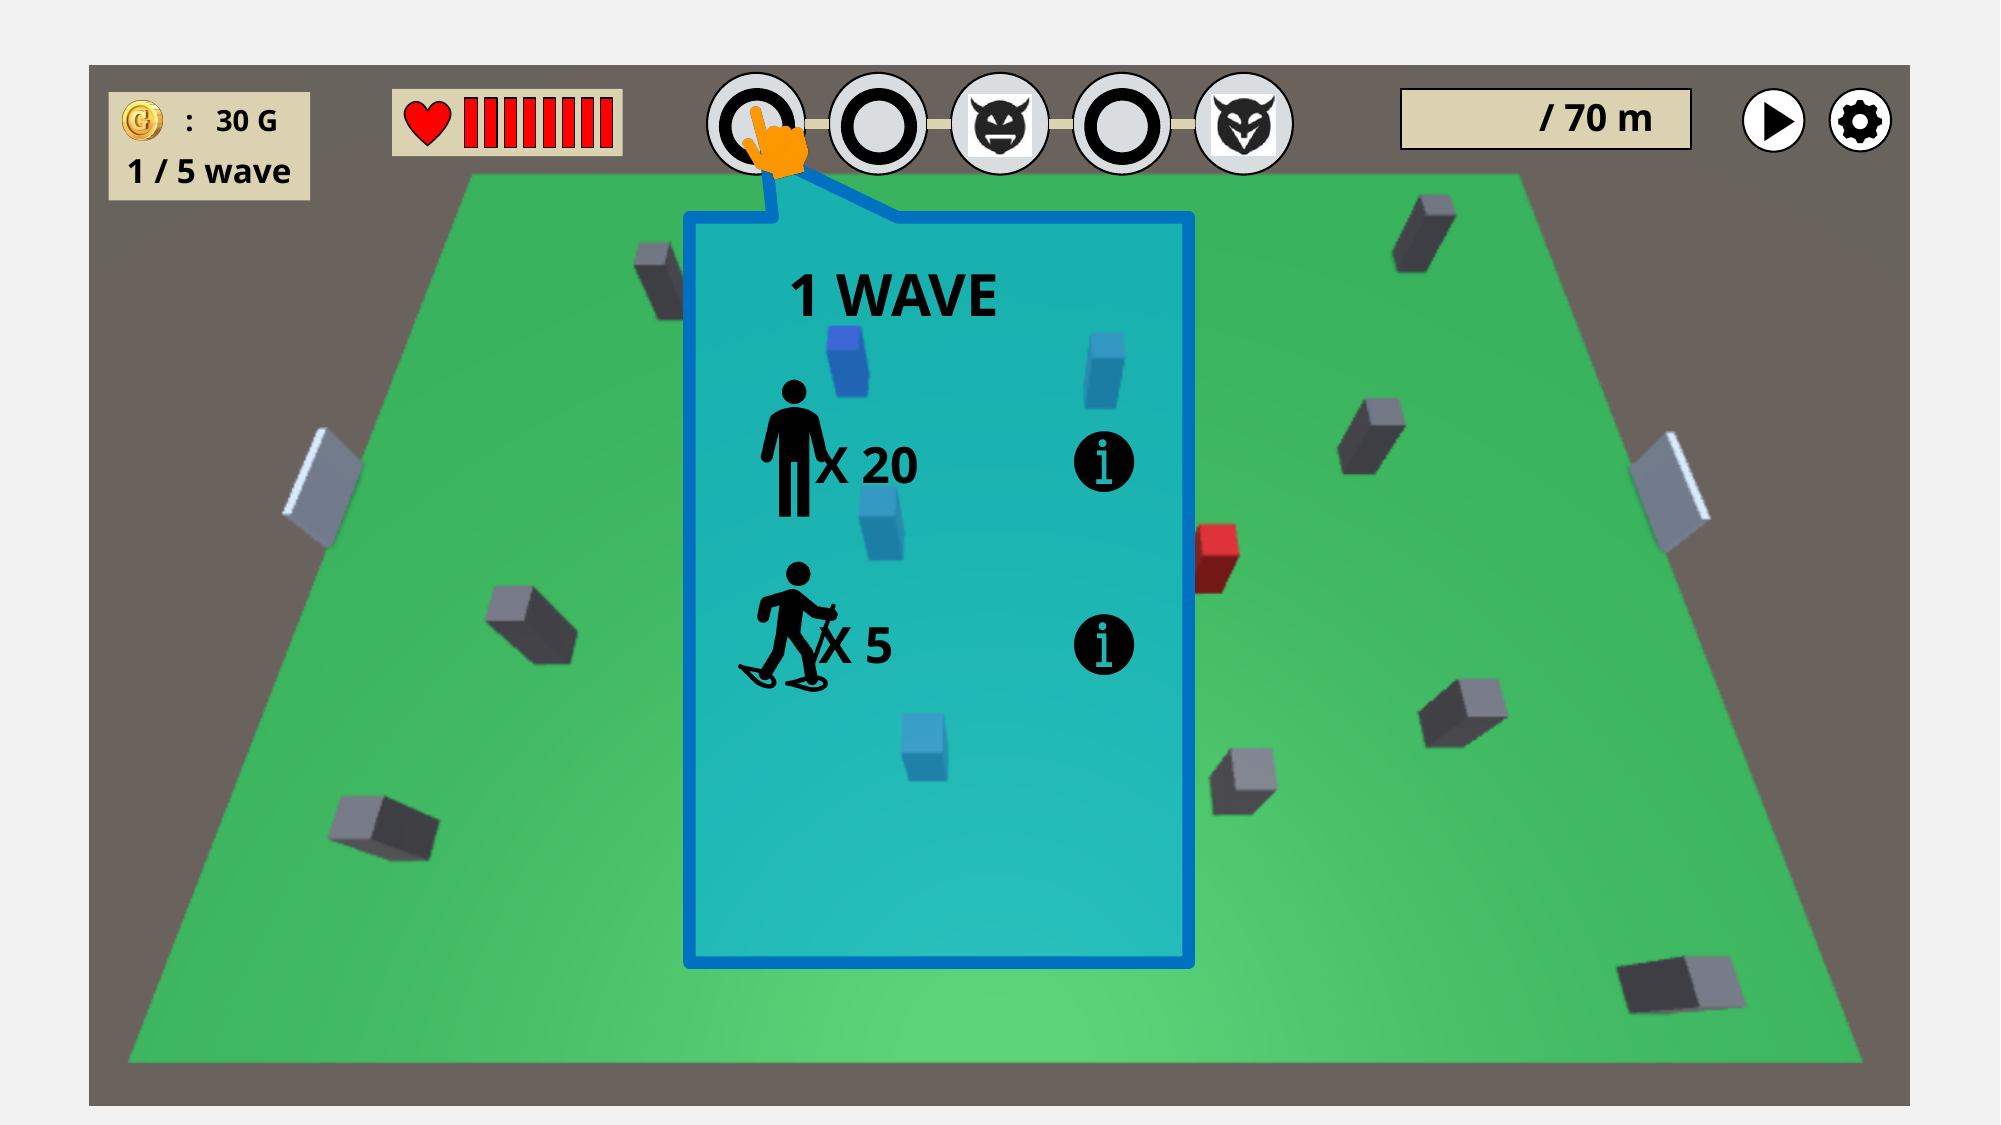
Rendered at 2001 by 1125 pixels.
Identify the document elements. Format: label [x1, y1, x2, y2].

picture [89, 65, 1910, 1106]
